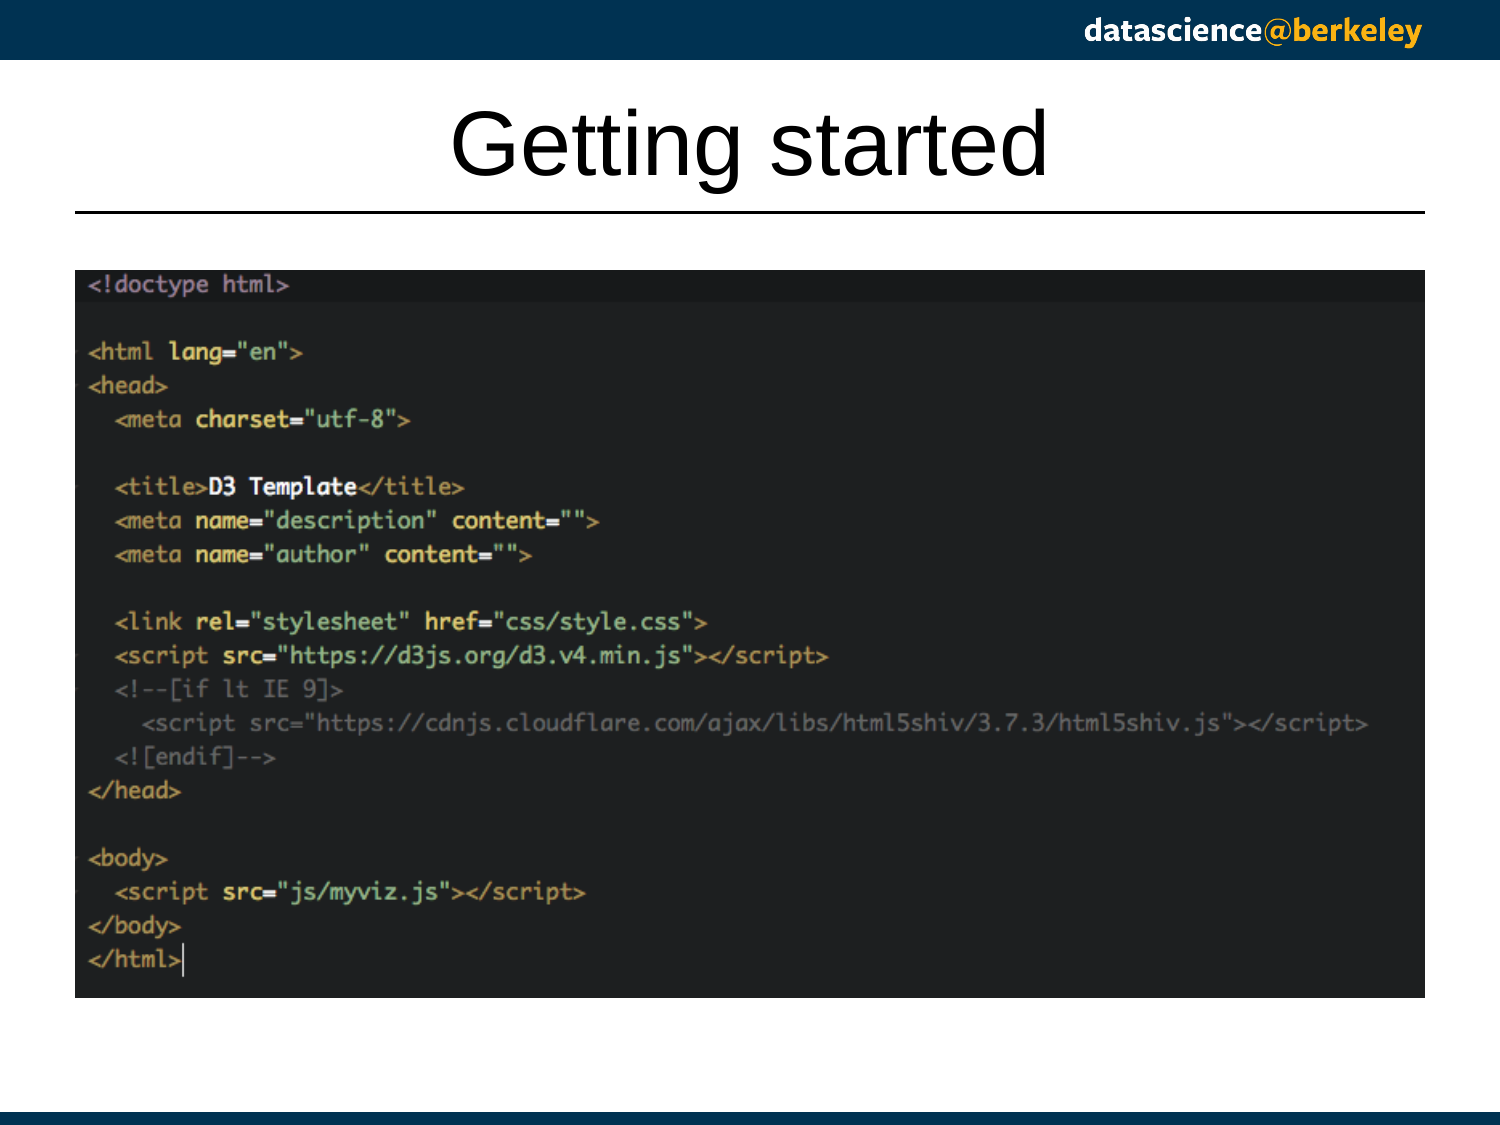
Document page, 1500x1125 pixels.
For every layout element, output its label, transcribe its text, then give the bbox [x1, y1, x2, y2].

title Getting started [75, 45, 1425, 233]
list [74, 269, 1426, 998]
picture [1079, 10, 1431, 52]
